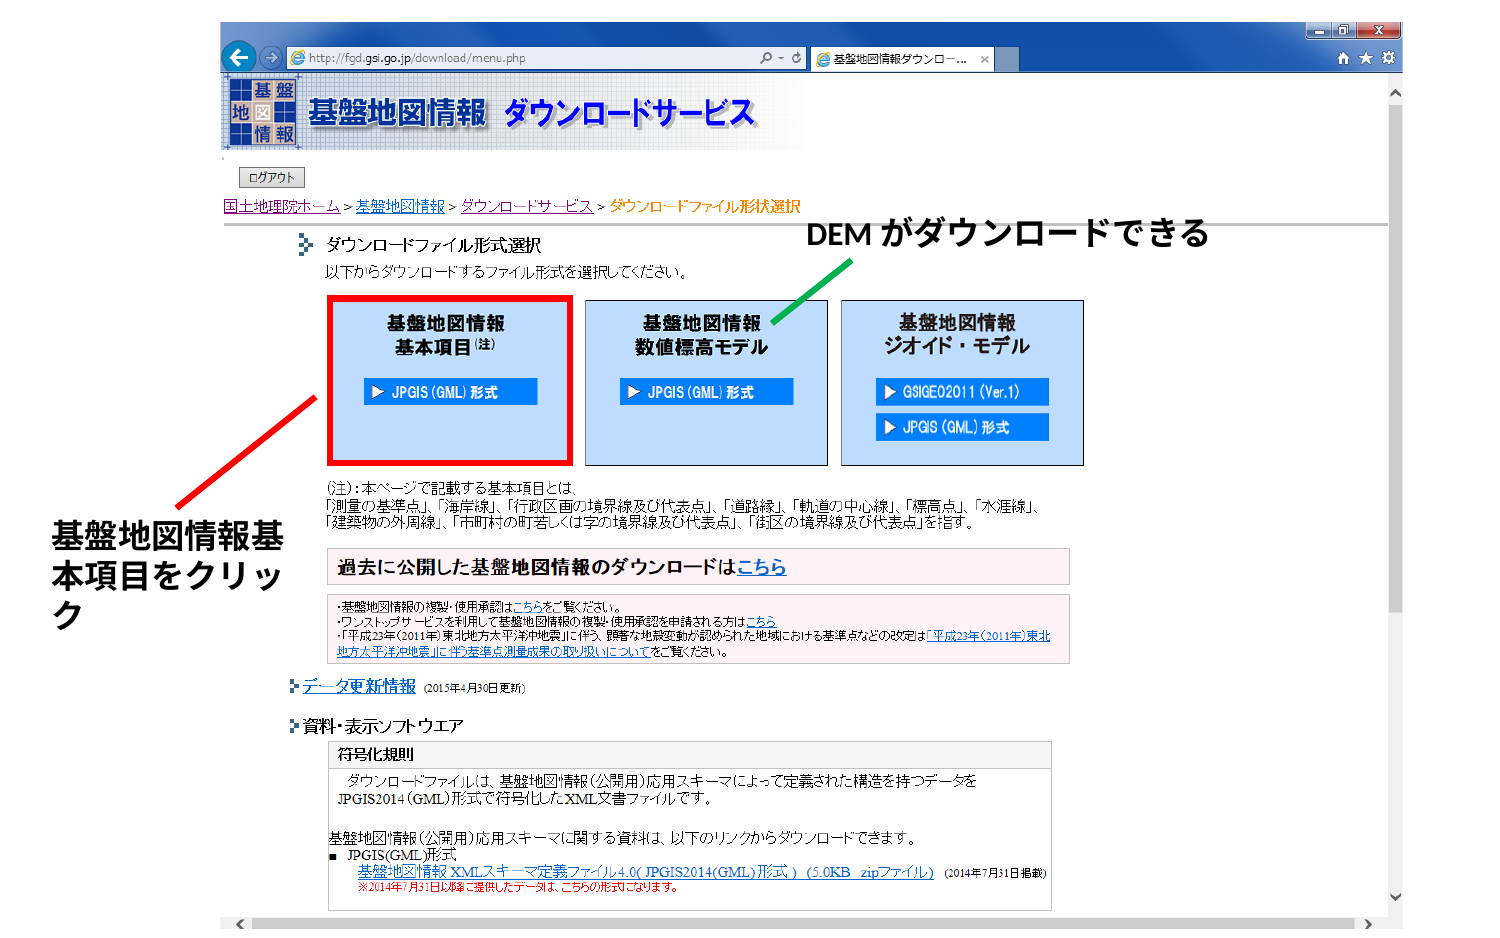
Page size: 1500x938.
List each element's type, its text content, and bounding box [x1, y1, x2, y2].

picture [220, 22, 1403, 929]
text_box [176, 396, 316, 509]
text_box 基盤地図情報基本項目をクリック [37, 507, 220, 643]
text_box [771, 260, 852, 324]
